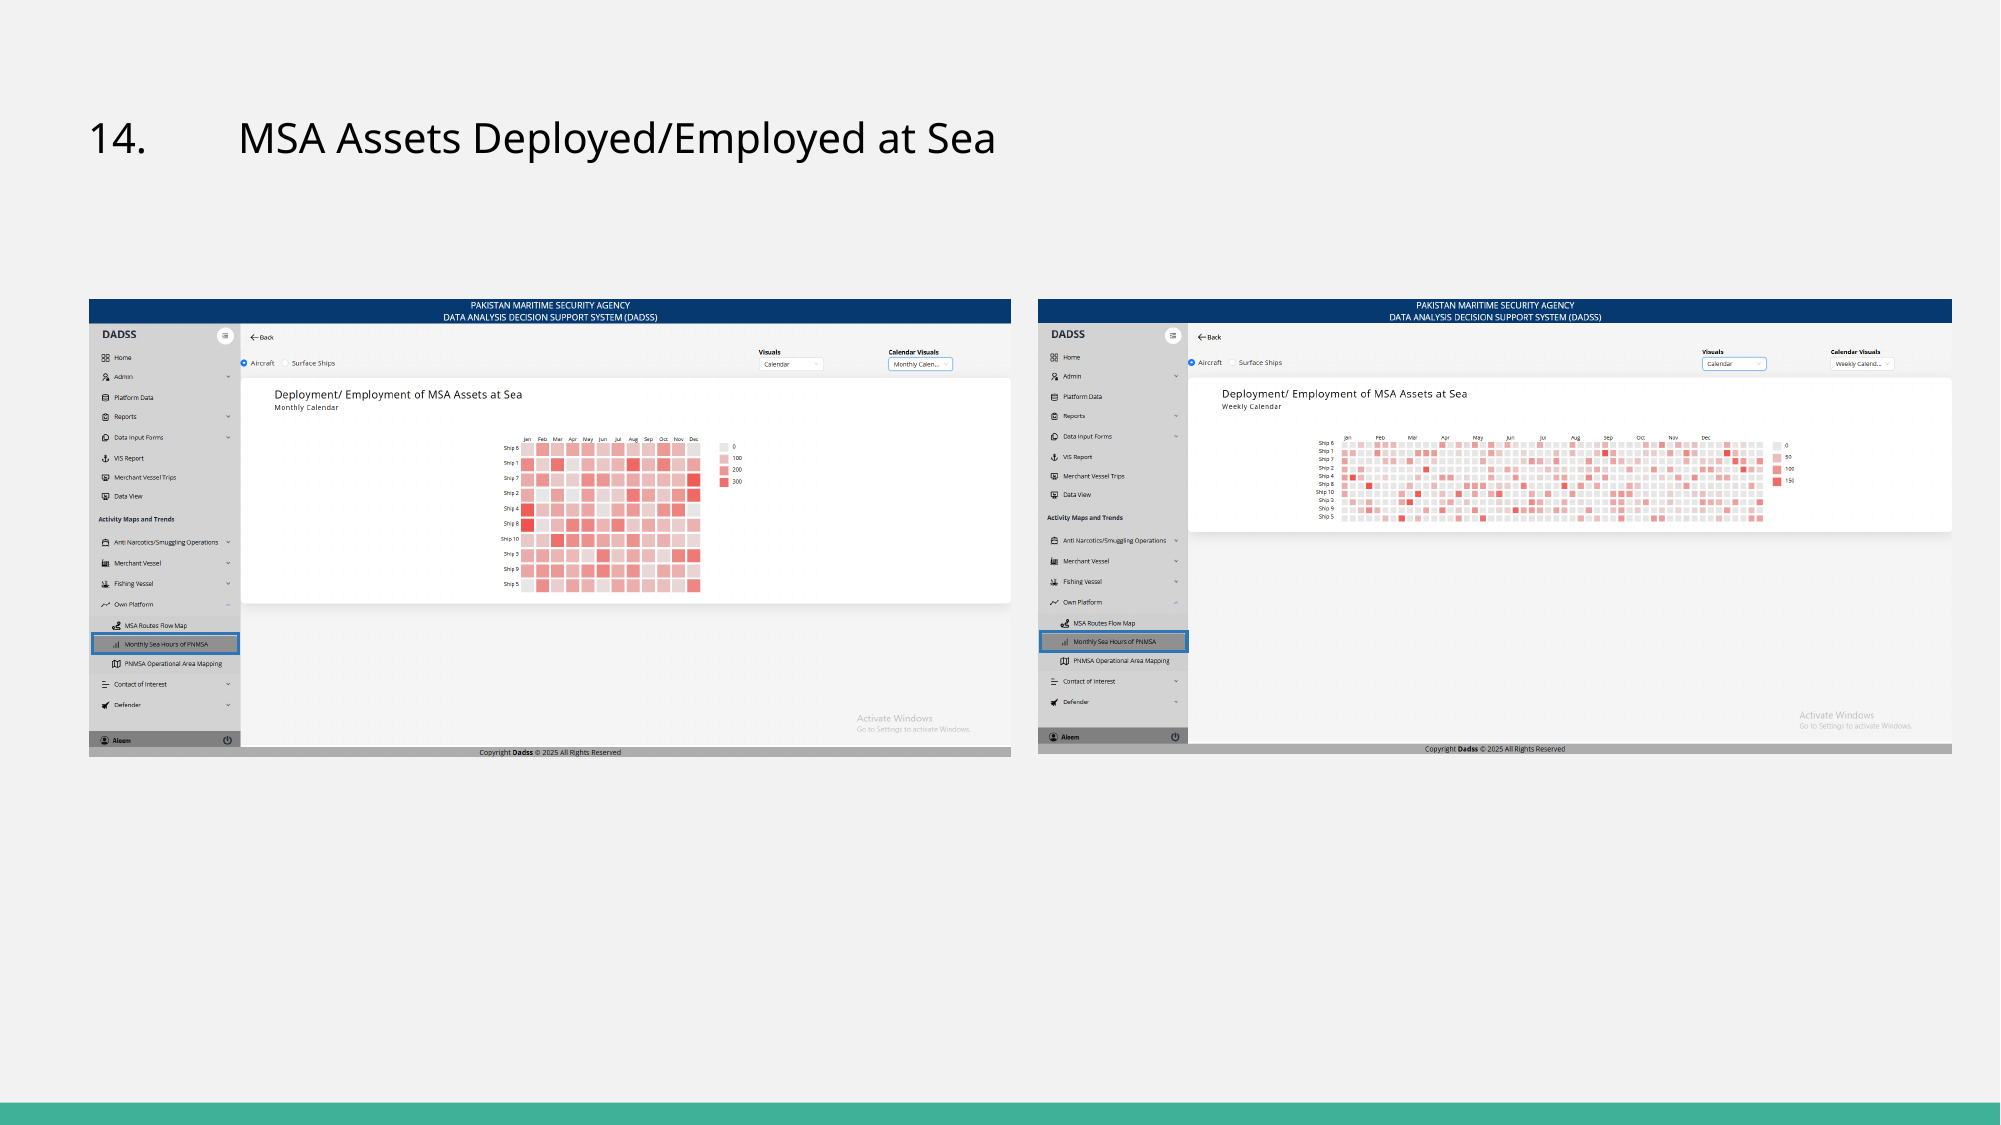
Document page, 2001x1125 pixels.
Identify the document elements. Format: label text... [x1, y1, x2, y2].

text_box [0, 1102, 2000, 1125]
picture [1037, 299, 1952, 754]
picture [89, 299, 1011, 757]
title 14. MSA Assets Deployed/Employed at Sea [68, 97, 1932, 223]
